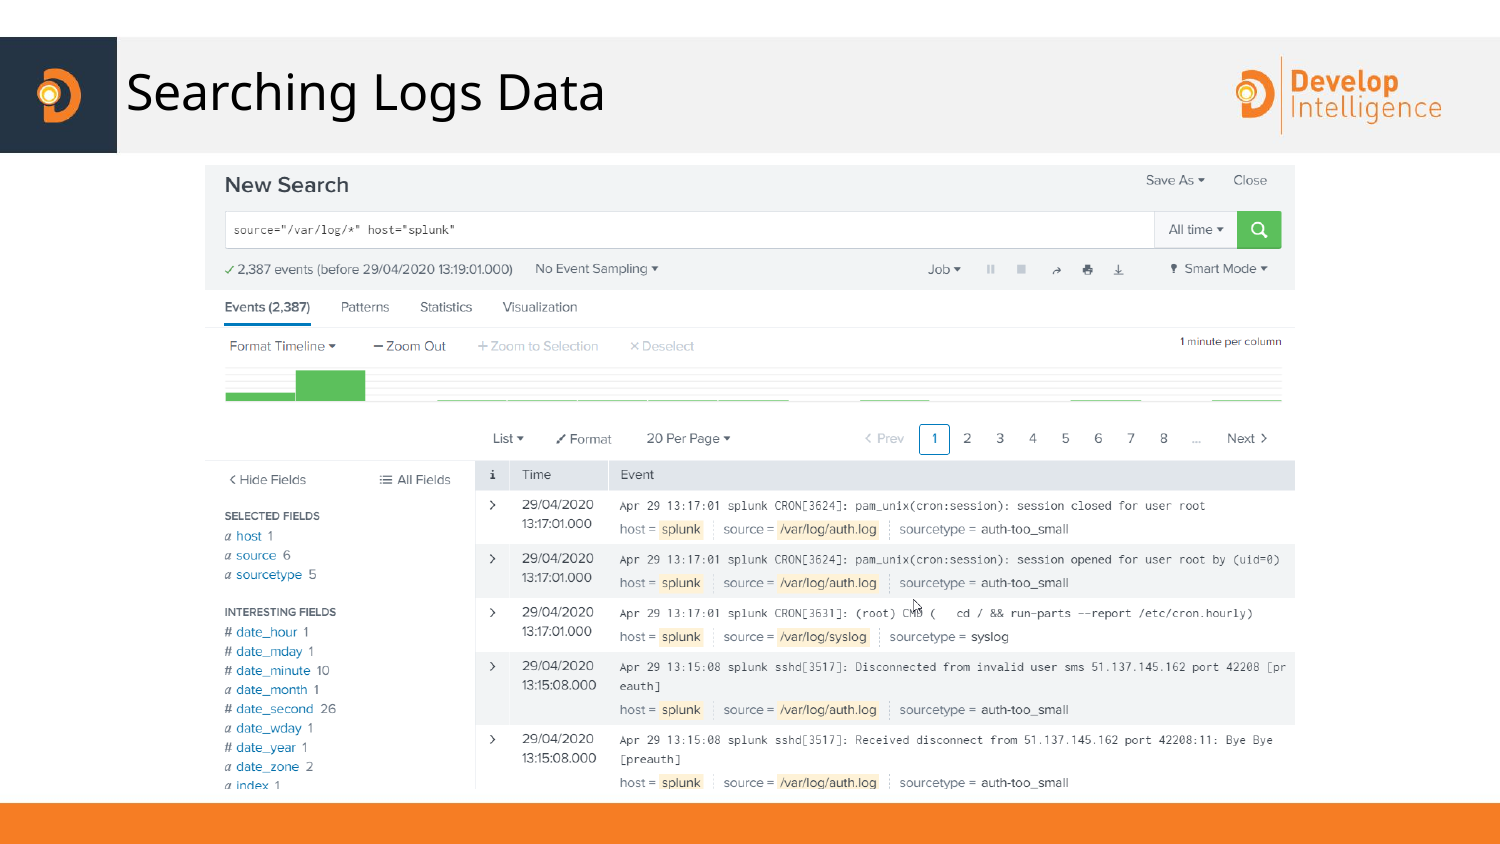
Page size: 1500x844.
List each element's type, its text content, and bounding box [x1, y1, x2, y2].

title Searching Logs Data [114, 52, 859, 137]
picture [0, 0, 1500, 844]
